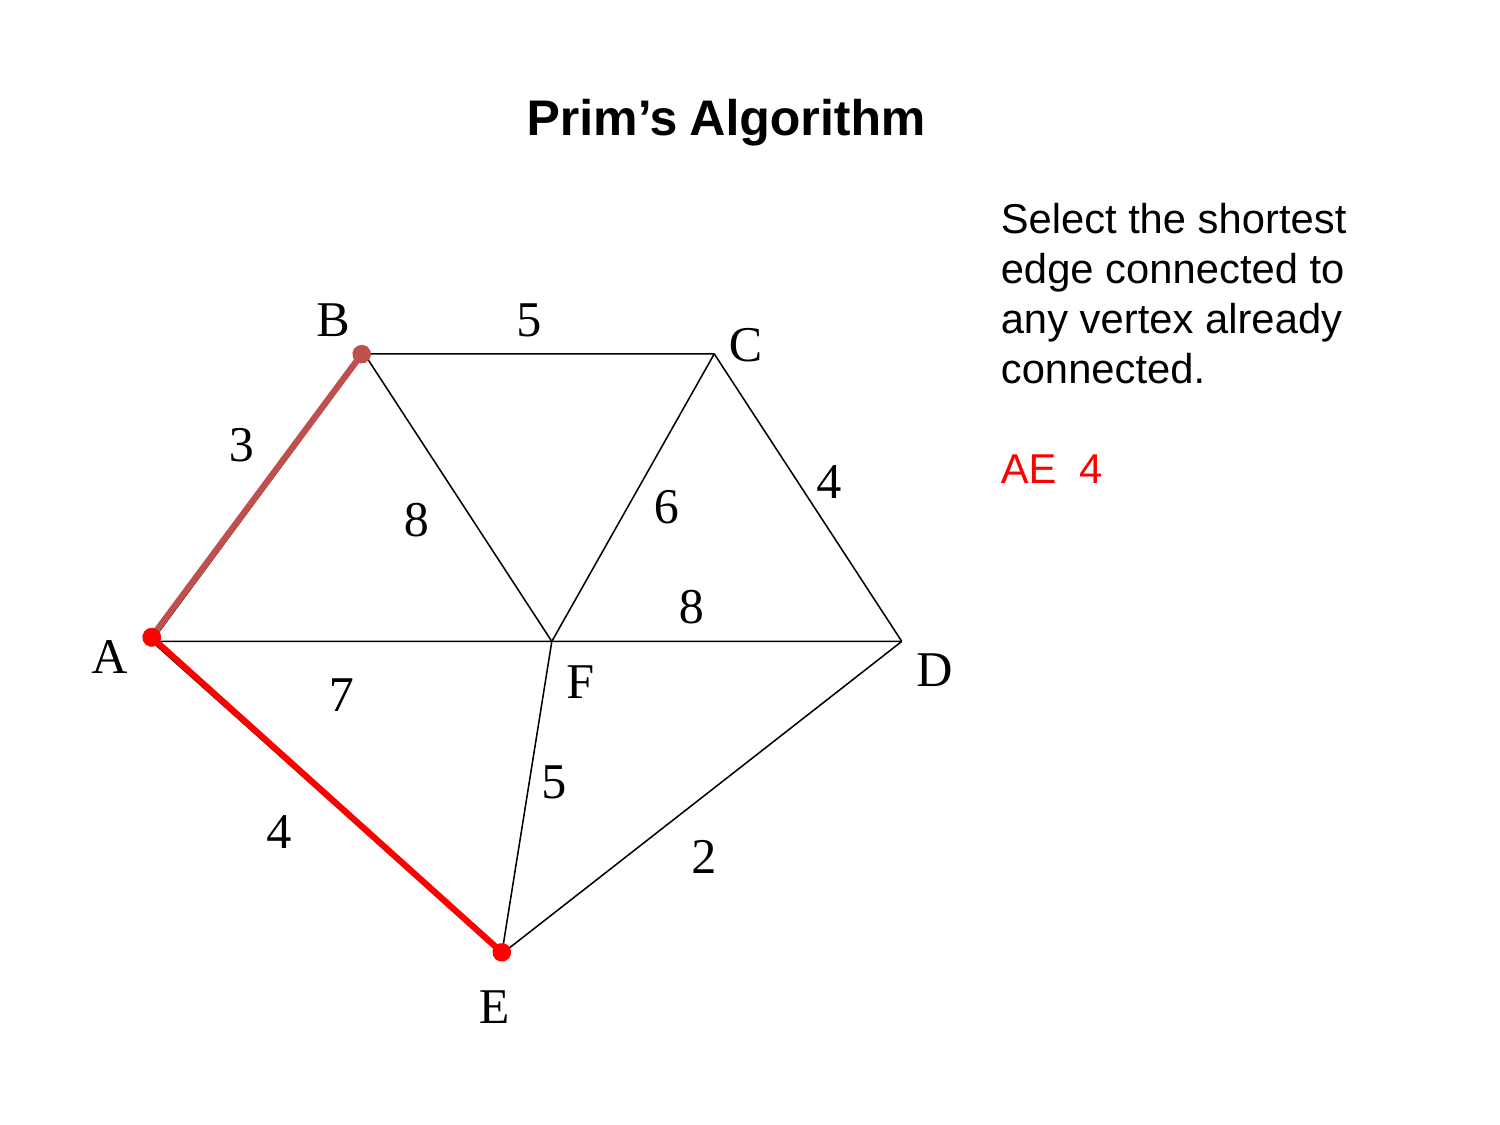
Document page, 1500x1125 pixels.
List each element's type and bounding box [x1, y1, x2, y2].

text_box [76, 278, 977, 1042]
text_box [986, 184, 1424, 650]
text_box [135, 78, 1317, 153]
